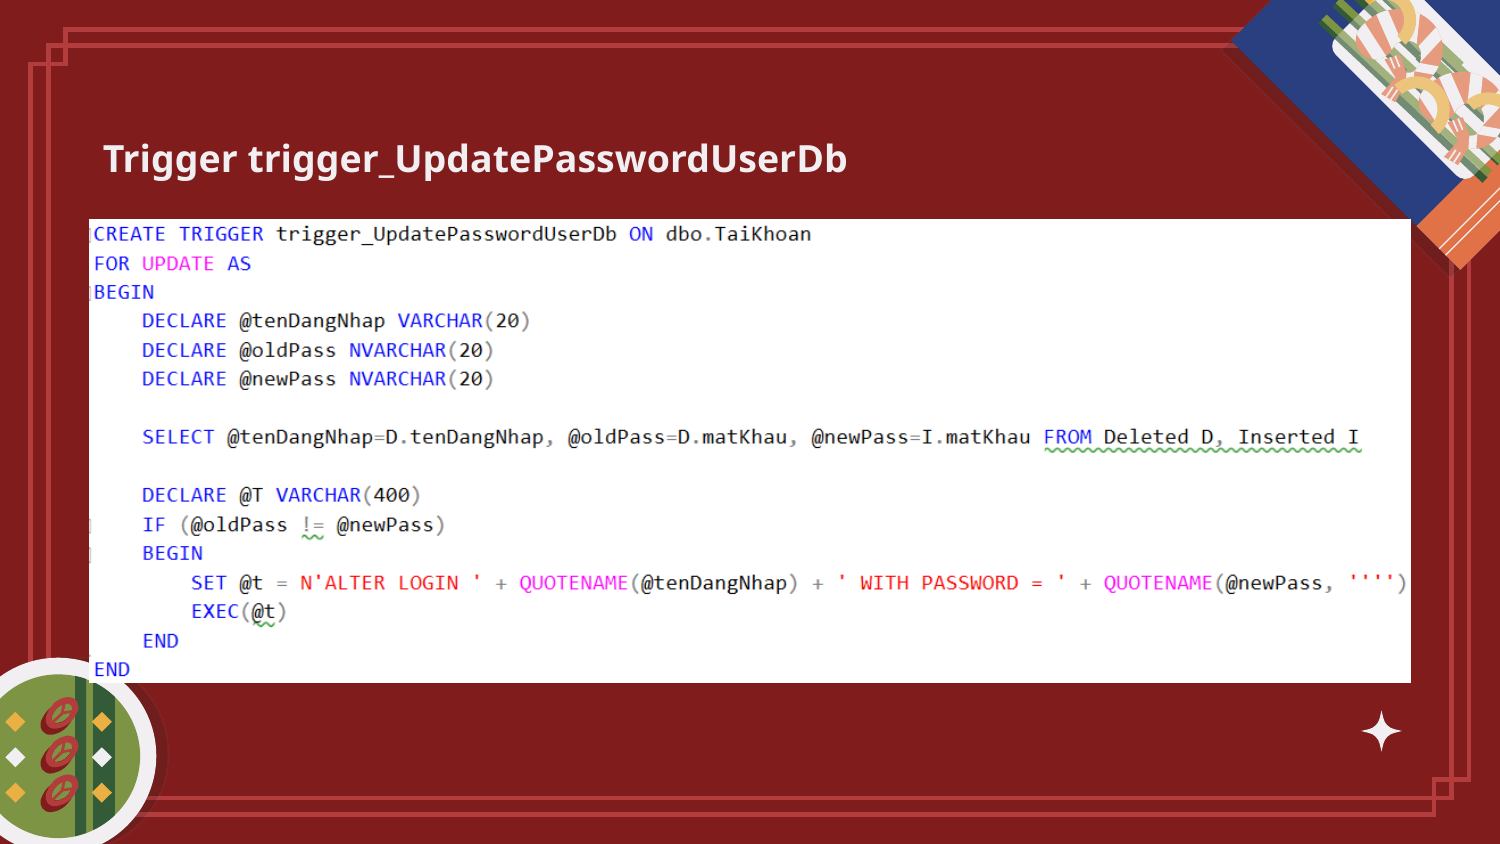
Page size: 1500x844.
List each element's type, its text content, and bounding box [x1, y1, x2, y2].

title Trigger trigger_UpdatePasswordUserDb [55, 121, 896, 193]
picture [88, 219, 1411, 683]
